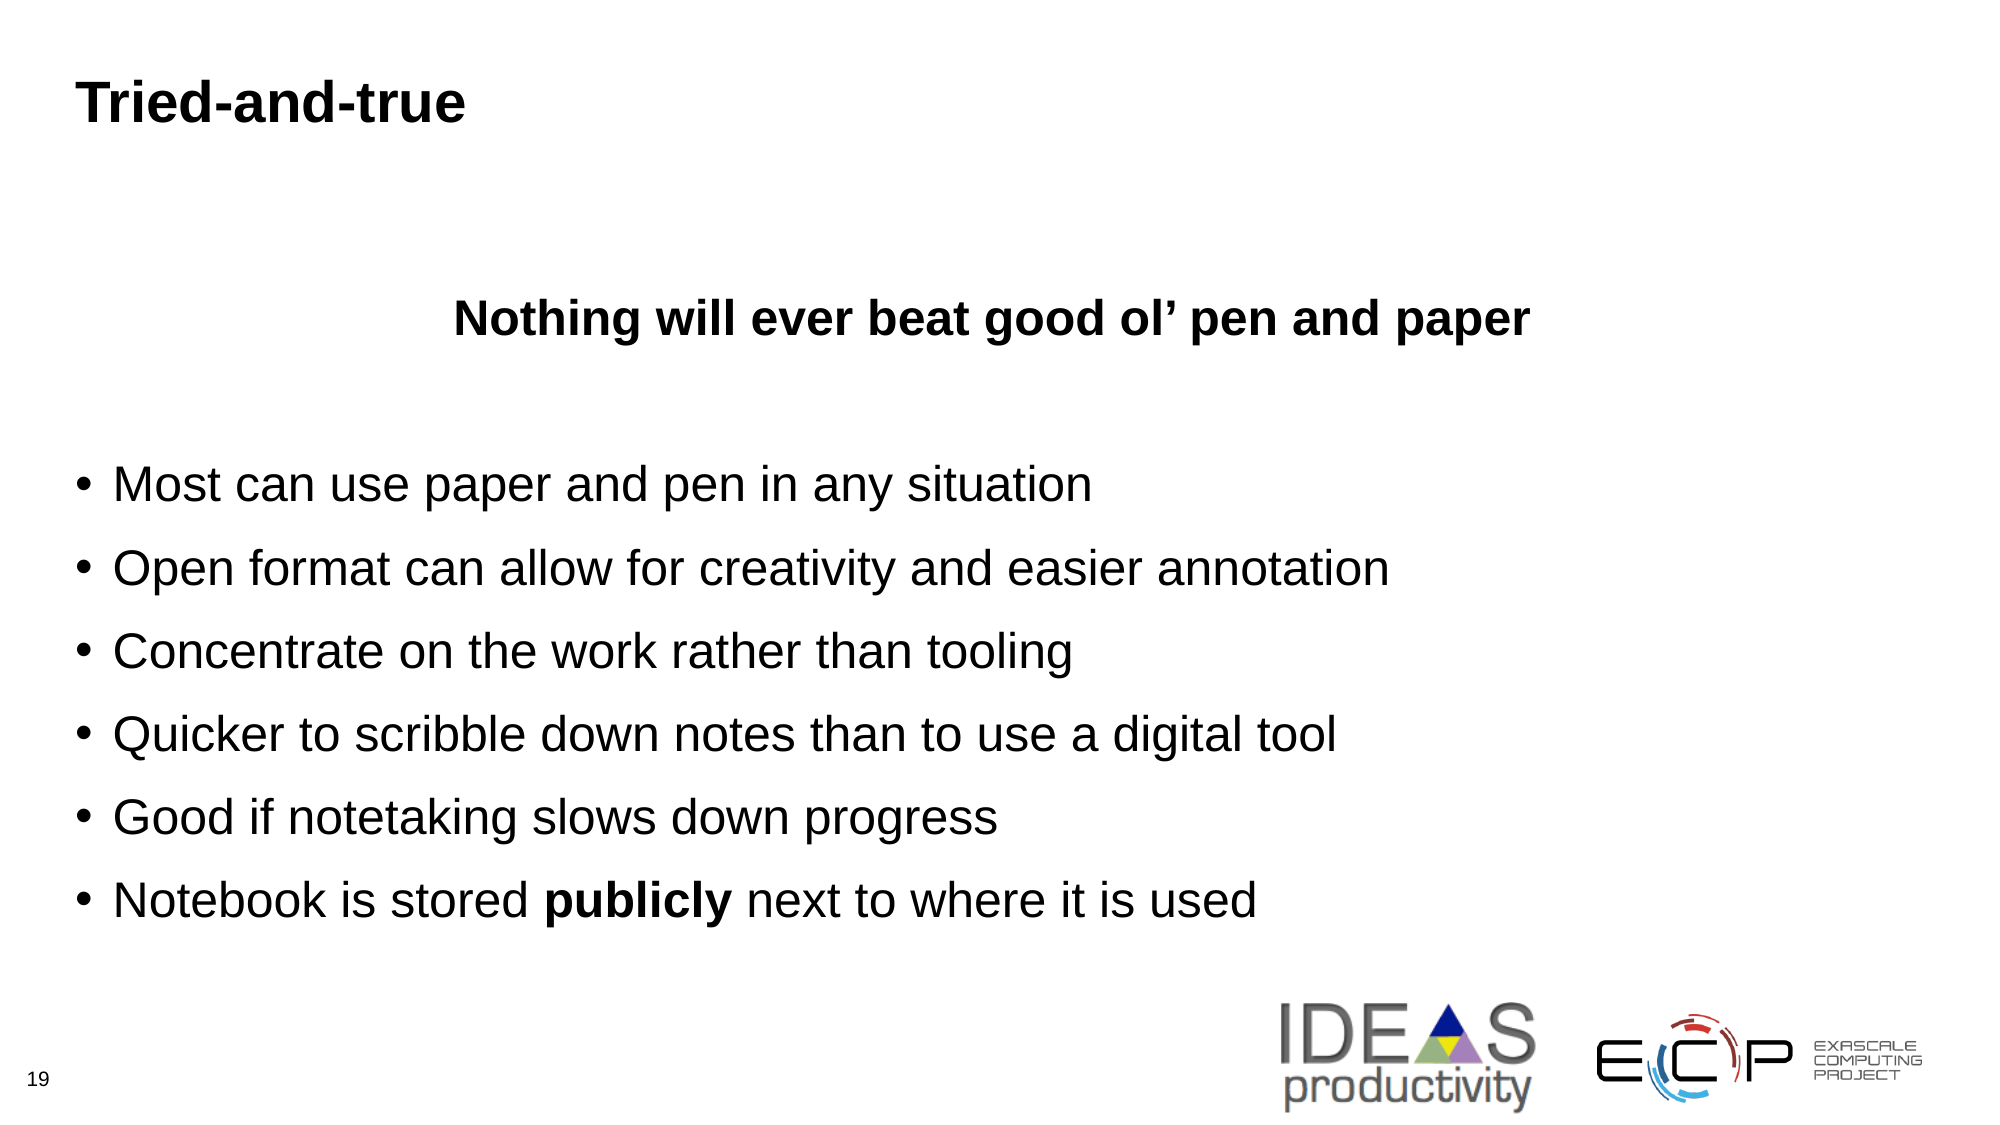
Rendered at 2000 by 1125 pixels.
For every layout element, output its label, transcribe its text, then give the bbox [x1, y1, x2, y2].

picture [1597, 1014, 1922, 1103]
list Nothing will ever beat good ol’ pen and paper Most can use paper and pen in any situation Open format can allow for creativity and easier annotation Concentrate on the work rather than tooling Quicker to scribble down notes than to use a digital tool Good if notetaking slows down progress Notebook is stored publicly next to where it is used [59, 284, 1926, 950]
title Tried-and-true [59, 67, 1926, 218]
picture [1280, 1002, 1537, 1114]
